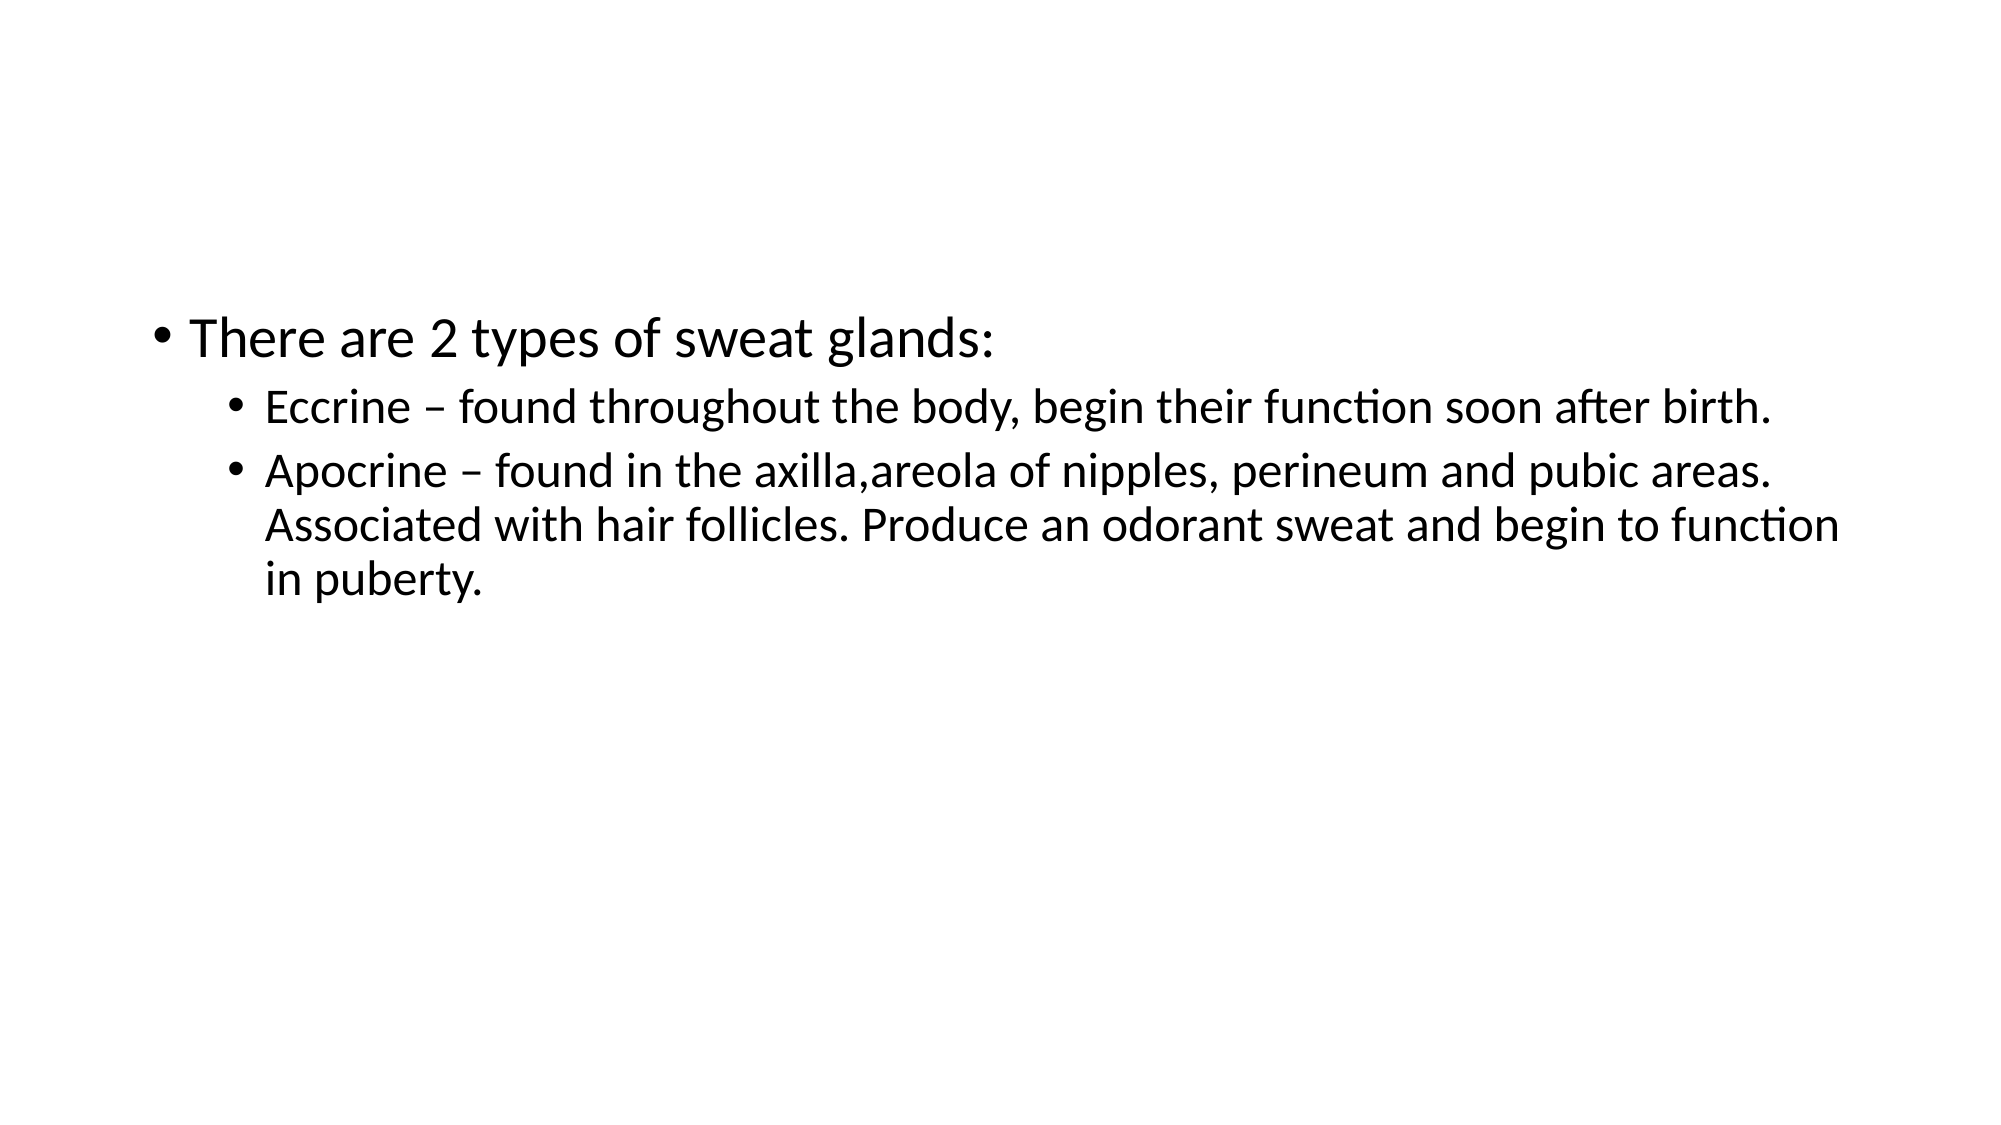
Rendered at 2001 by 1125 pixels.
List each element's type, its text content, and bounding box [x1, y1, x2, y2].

list There are 2 types of sweat glands: Eccrine – found throughout the body, begin their function soon after birth. Apocrine – found in the axilla,areola of nipples, perineum and pubic areas. Associated with hair follicles. Produce an odorant sweat and begin to function in puberty. [137, 299, 1863, 1014]
